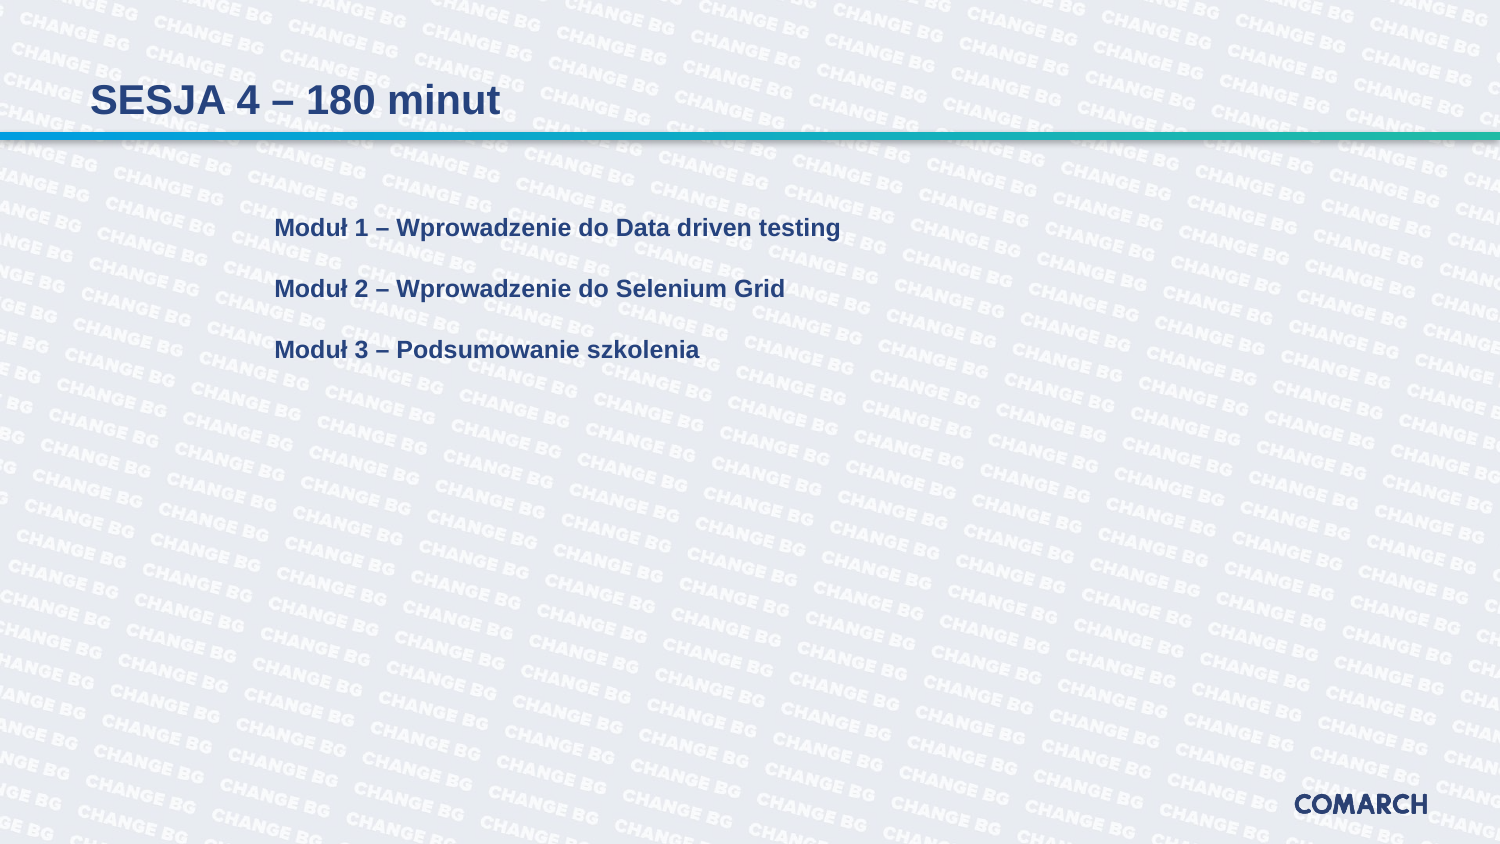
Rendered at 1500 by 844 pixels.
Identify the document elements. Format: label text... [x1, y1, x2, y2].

picture [1294, 793, 1427, 814]
list Moduł 1 – Wprowadzenie do Data driven testing [259, 203, 1425, 250]
list Moduł 3 – Podsumowanie szkolenia [259, 325, 1425, 372]
list Moduł 2 – Wprowadzenie do Selenium Grid [259, 264, 1425, 311]
title SESJA 4 – 180 minut [75, 17, 1425, 131]
